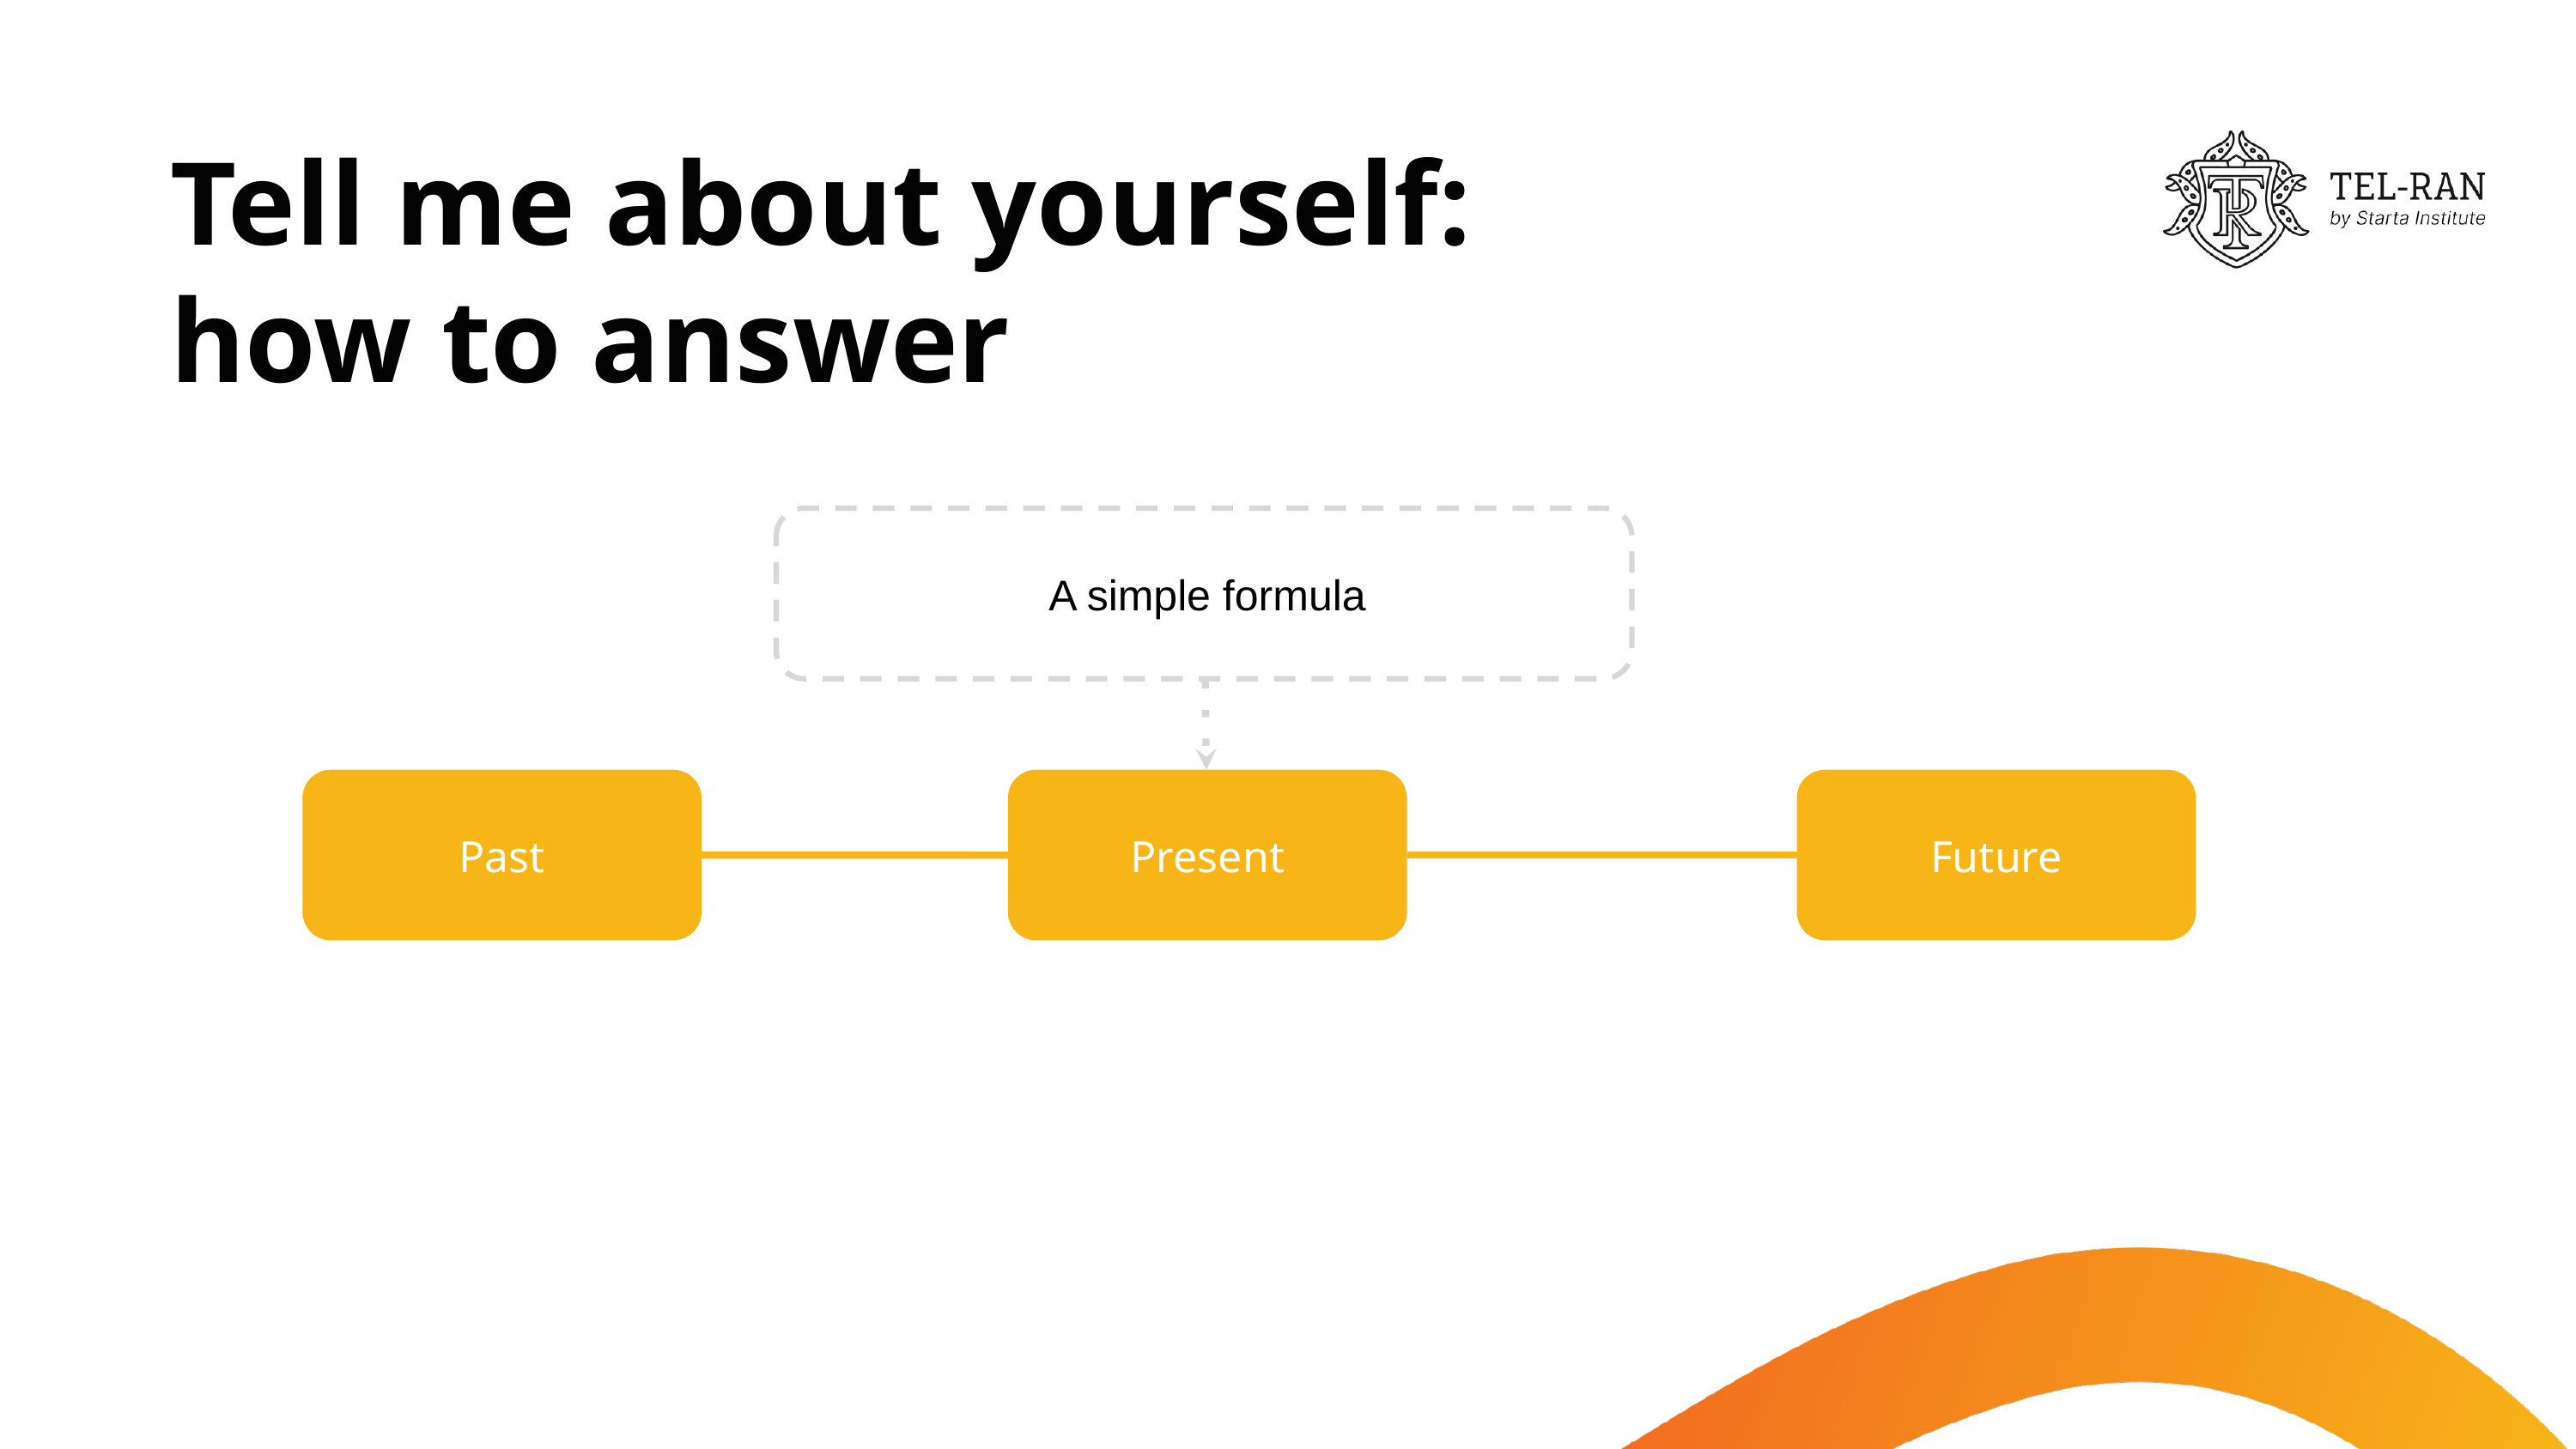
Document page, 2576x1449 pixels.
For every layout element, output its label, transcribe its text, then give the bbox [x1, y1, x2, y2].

picture [2163, 130, 2485, 269]
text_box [1796, 769, 2196, 941]
picture [1172, 1024, 2576, 1449]
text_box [775, 507, 1632, 679]
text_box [1007, 769, 1407, 941]
text_box [1200, 687, 1212, 768]
text_box Tell me about yourself: how to answer [170, 130, 1871, 406]
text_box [301, 769, 702, 941]
